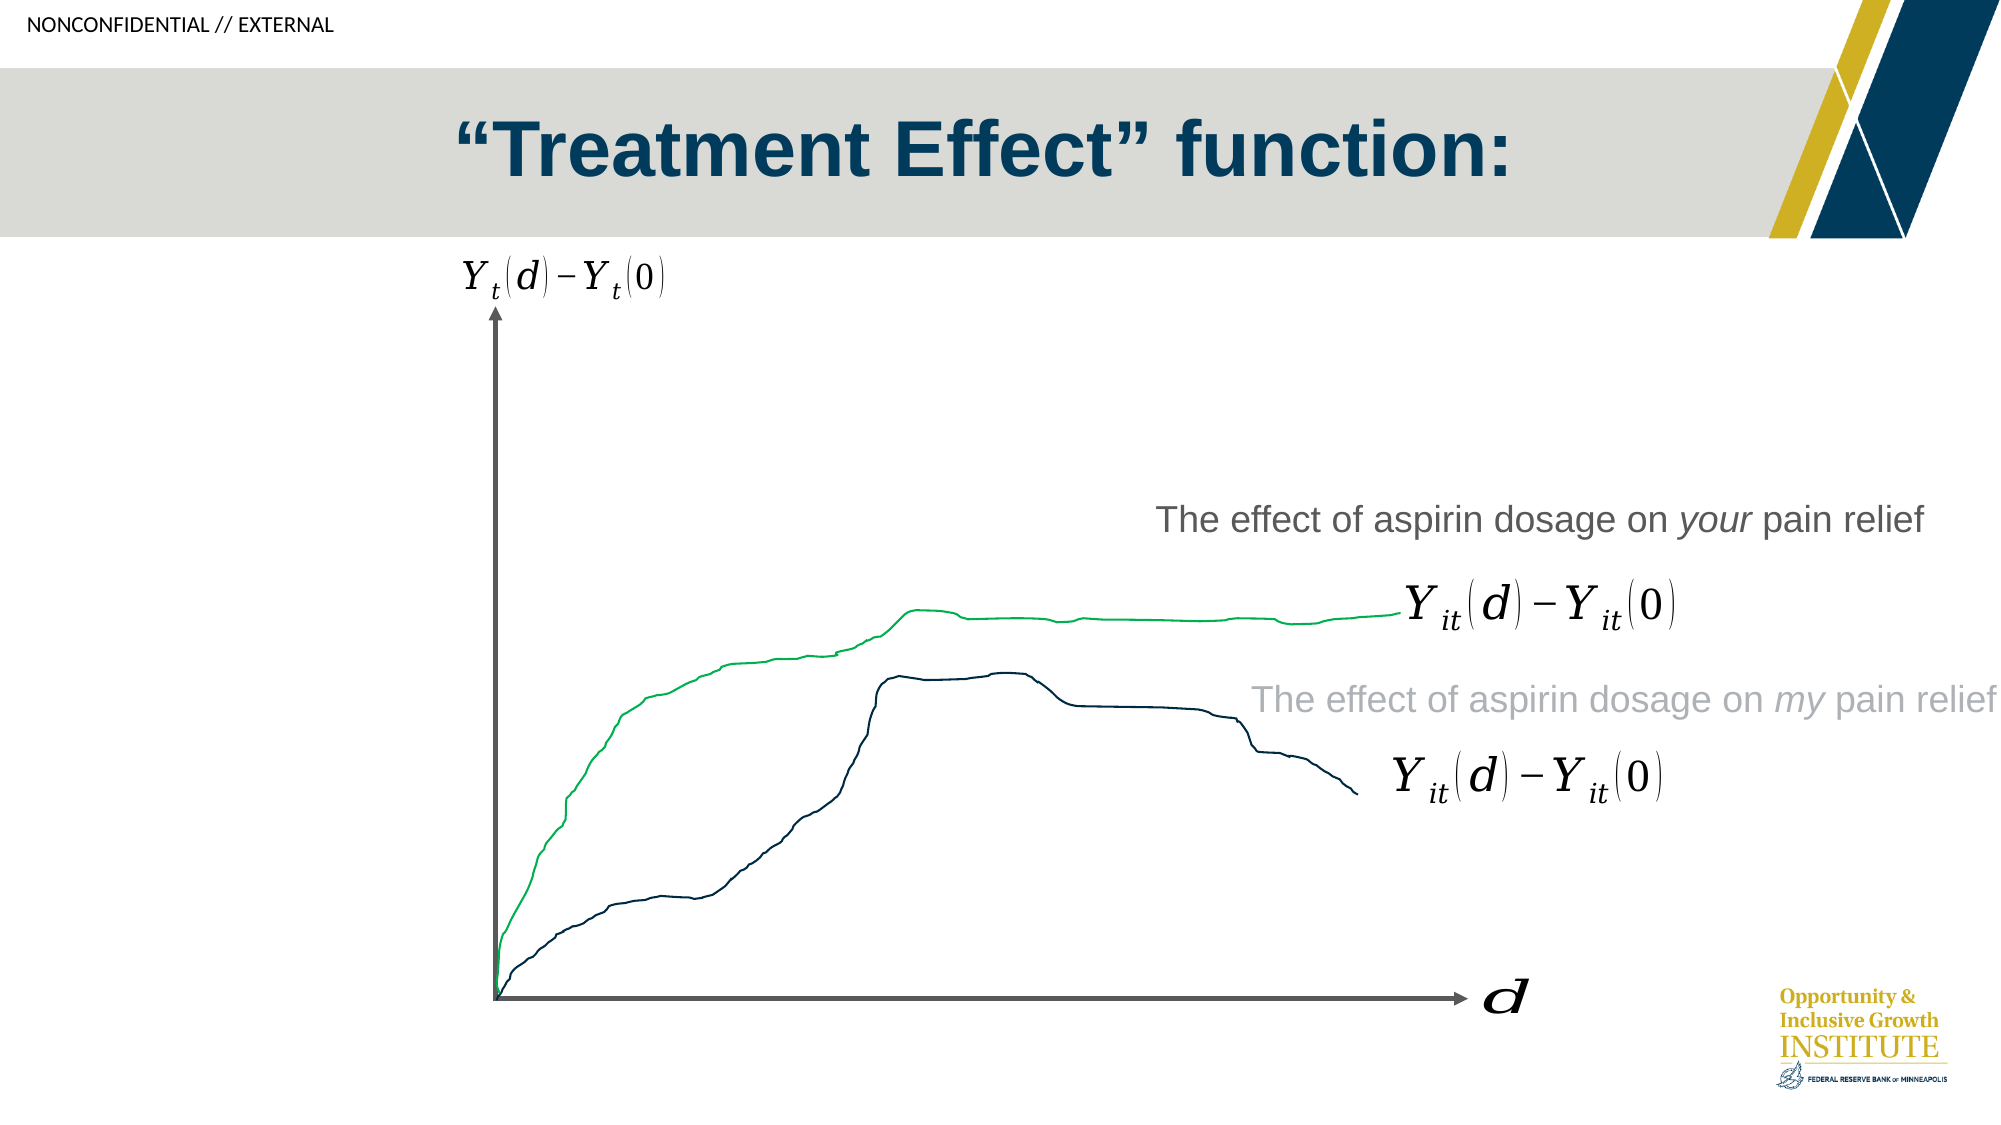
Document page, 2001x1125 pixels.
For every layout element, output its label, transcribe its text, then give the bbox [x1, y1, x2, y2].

text_box The effect of aspirin dosage on my pain relief [1469, 667, 2000, 728]
picture [0, 0, 2001, 1125]
text_box The effect of aspirin dosage on your pain relief [1469, 487, 1940, 547]
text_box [493, 306, 1469, 999]
